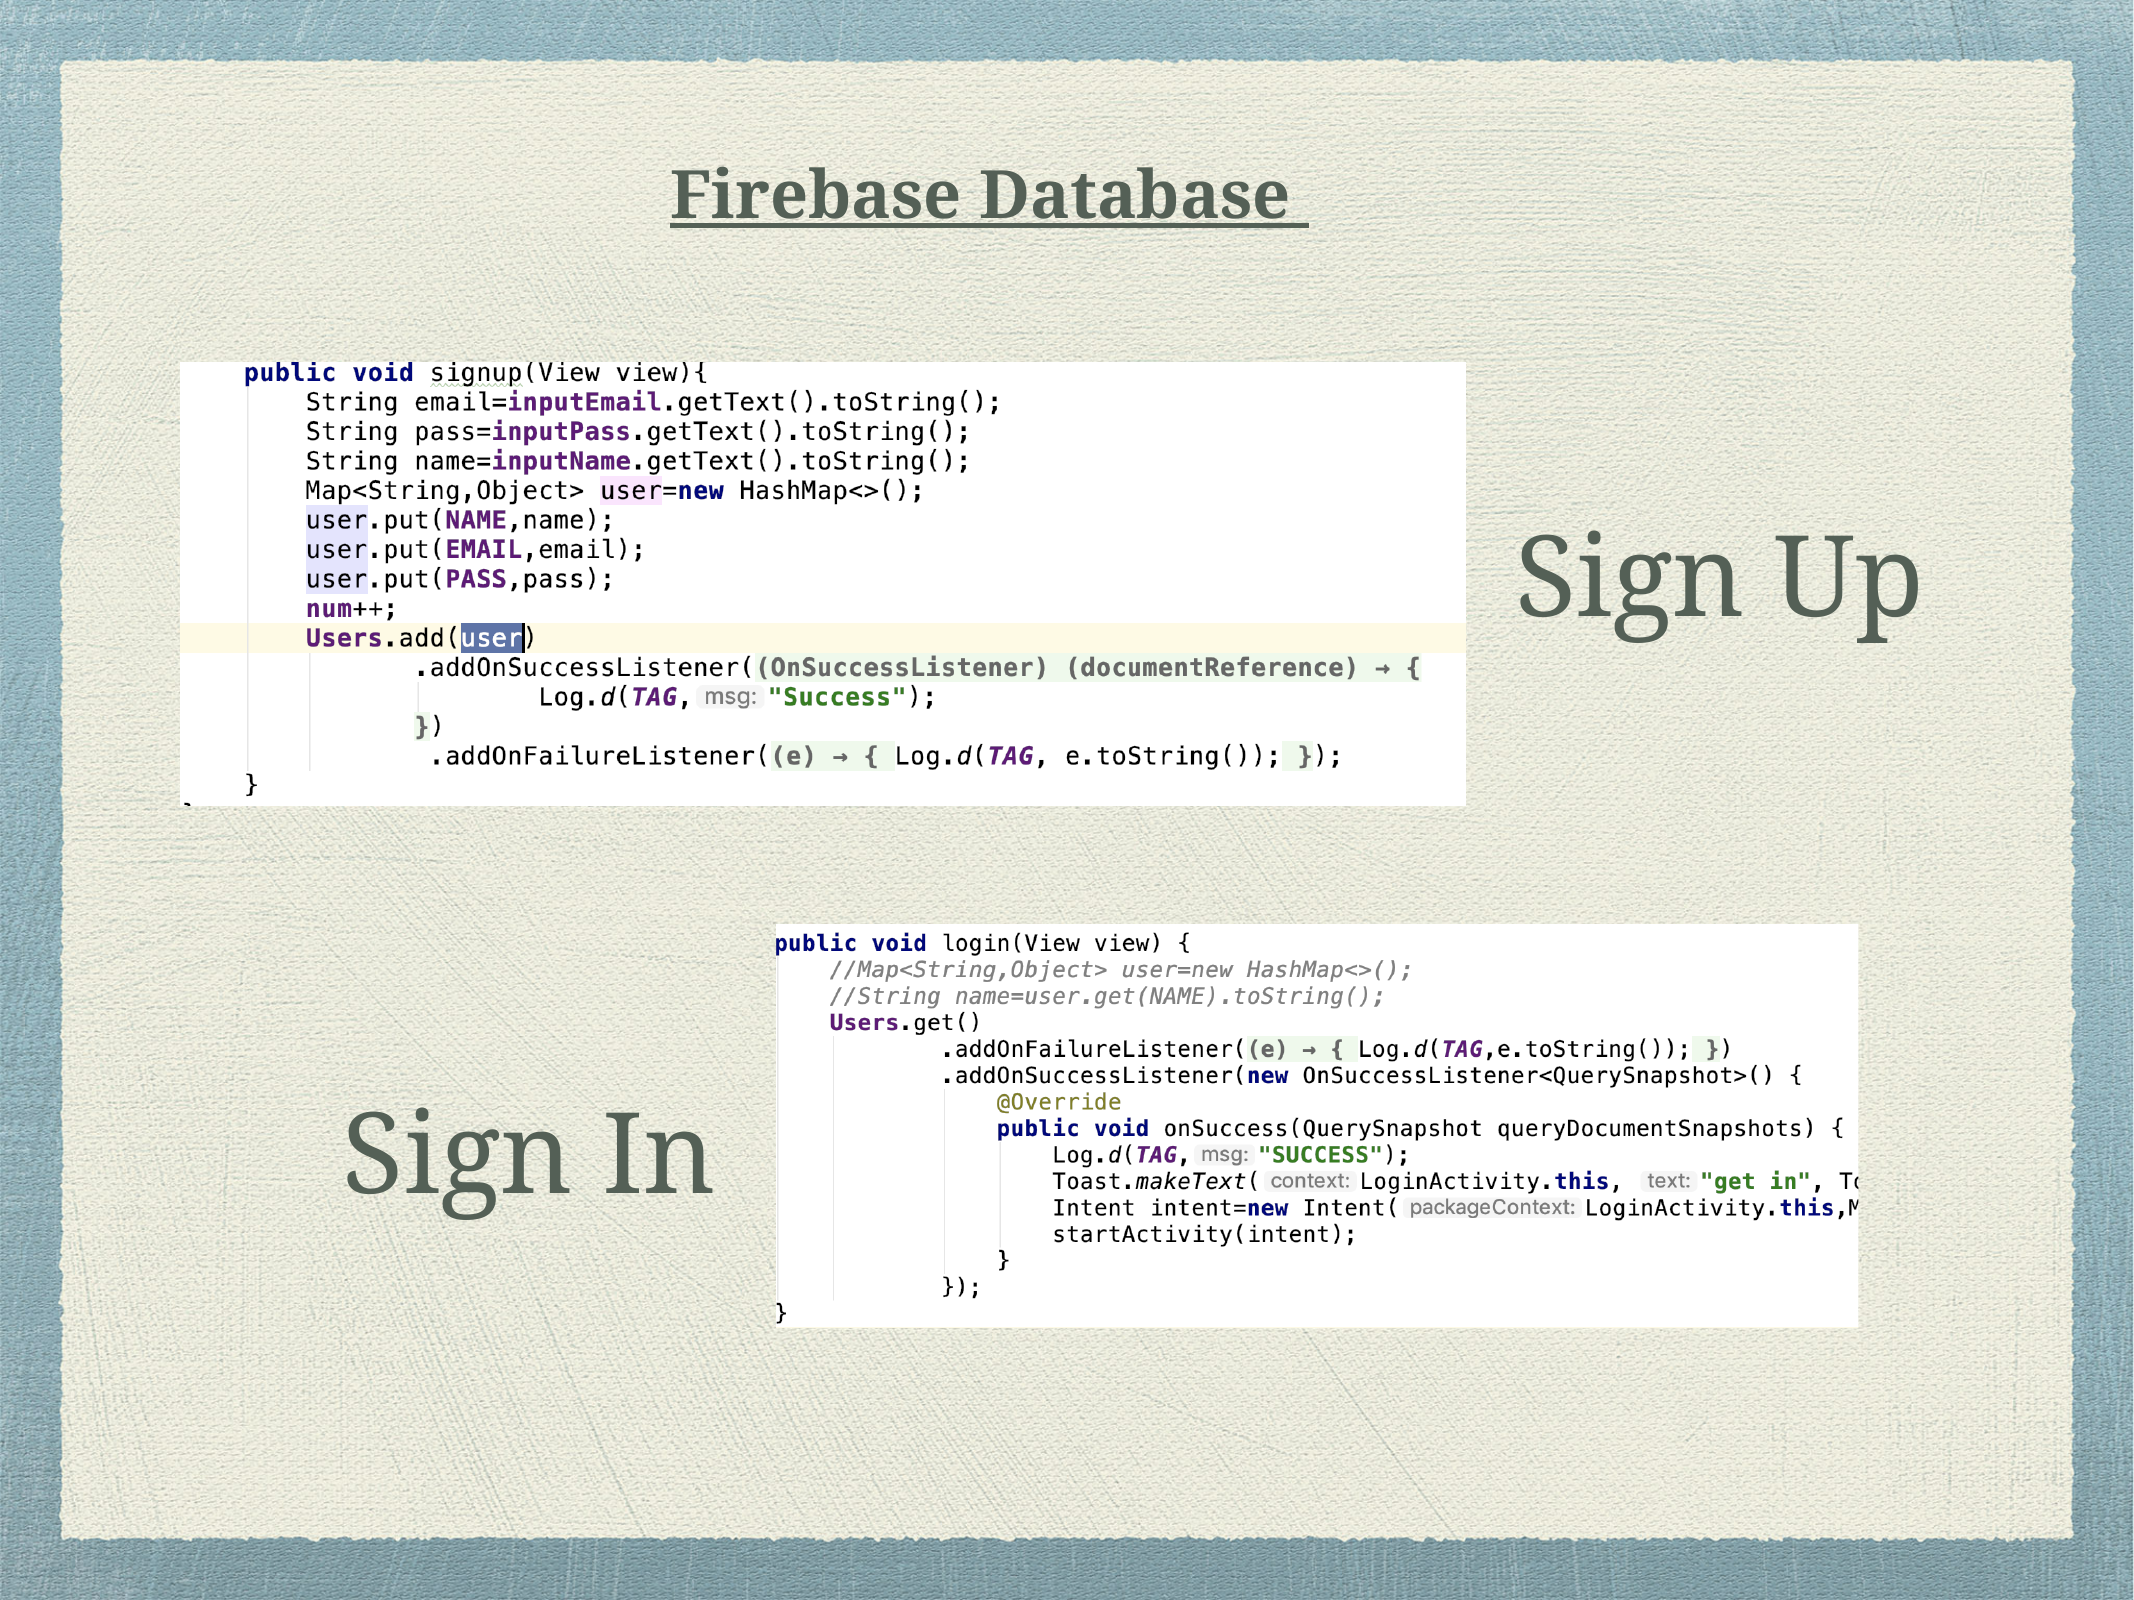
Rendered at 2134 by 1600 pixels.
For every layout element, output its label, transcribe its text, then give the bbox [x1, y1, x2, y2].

text_box Firebase Database [662, 143, 1317, 240]
text_box Sign Up [1507, 497, 1932, 647]
picture [0, 0, 2134, 1600]
text_box Sign In [335, 1074, 724, 1224]
